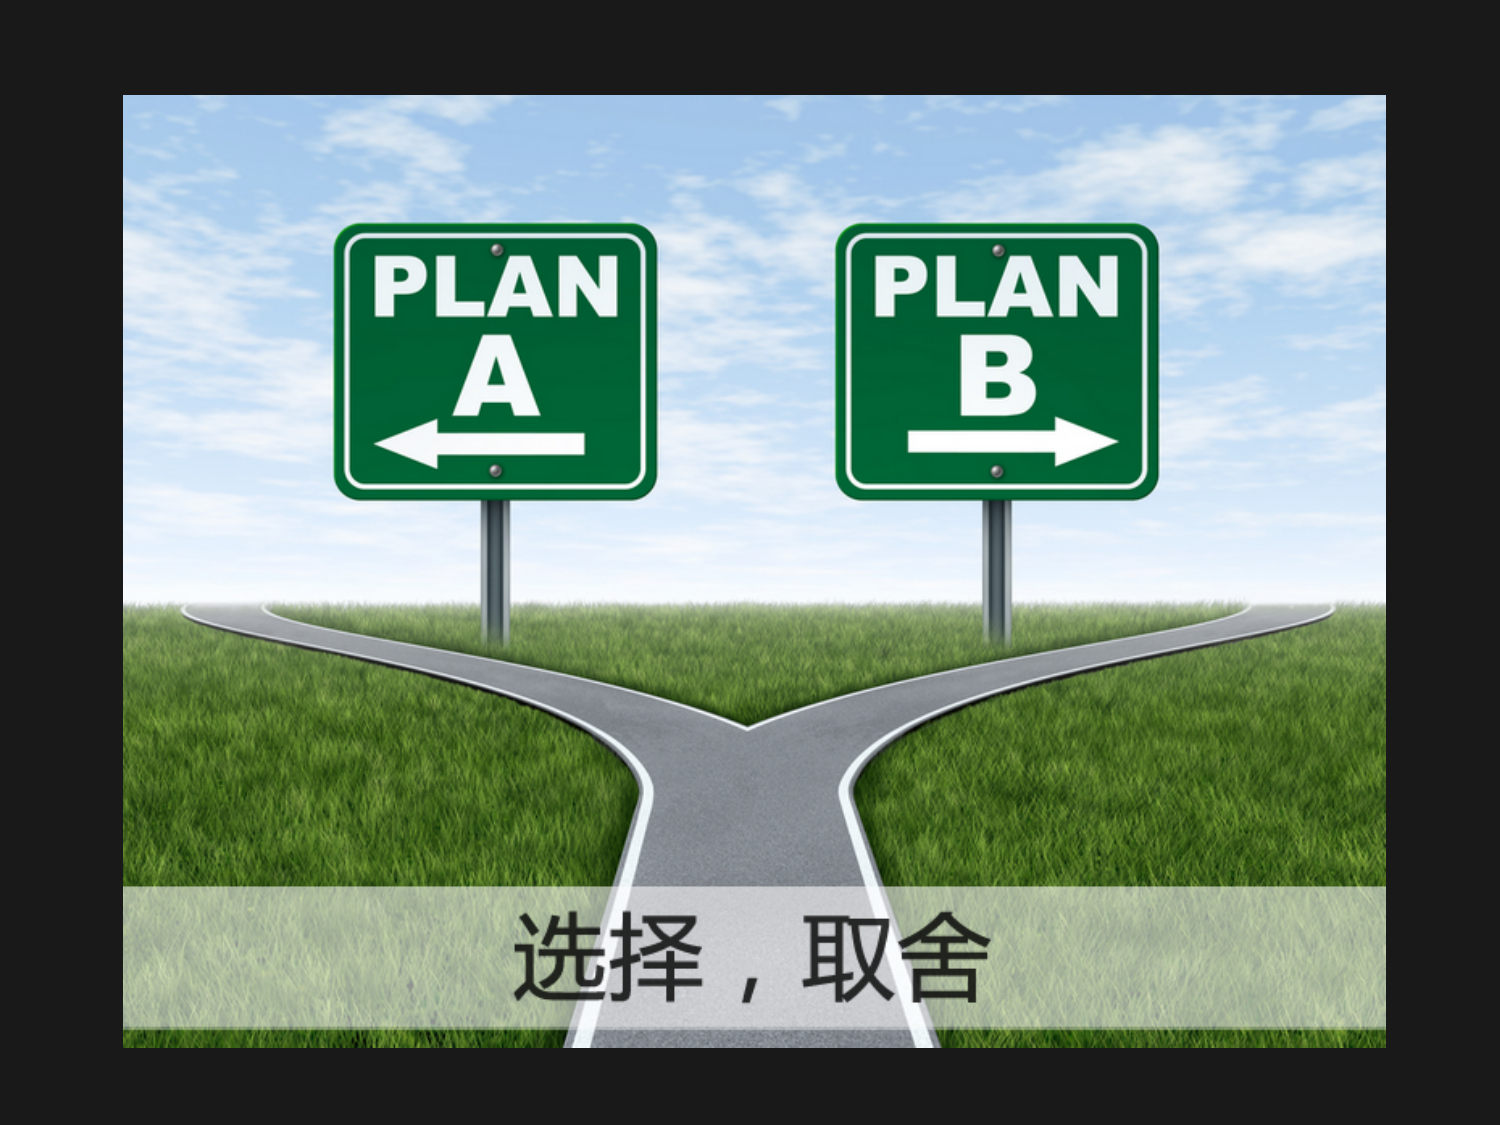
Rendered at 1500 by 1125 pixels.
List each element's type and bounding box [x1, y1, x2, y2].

picture [123, 94, 1386, 1048]
